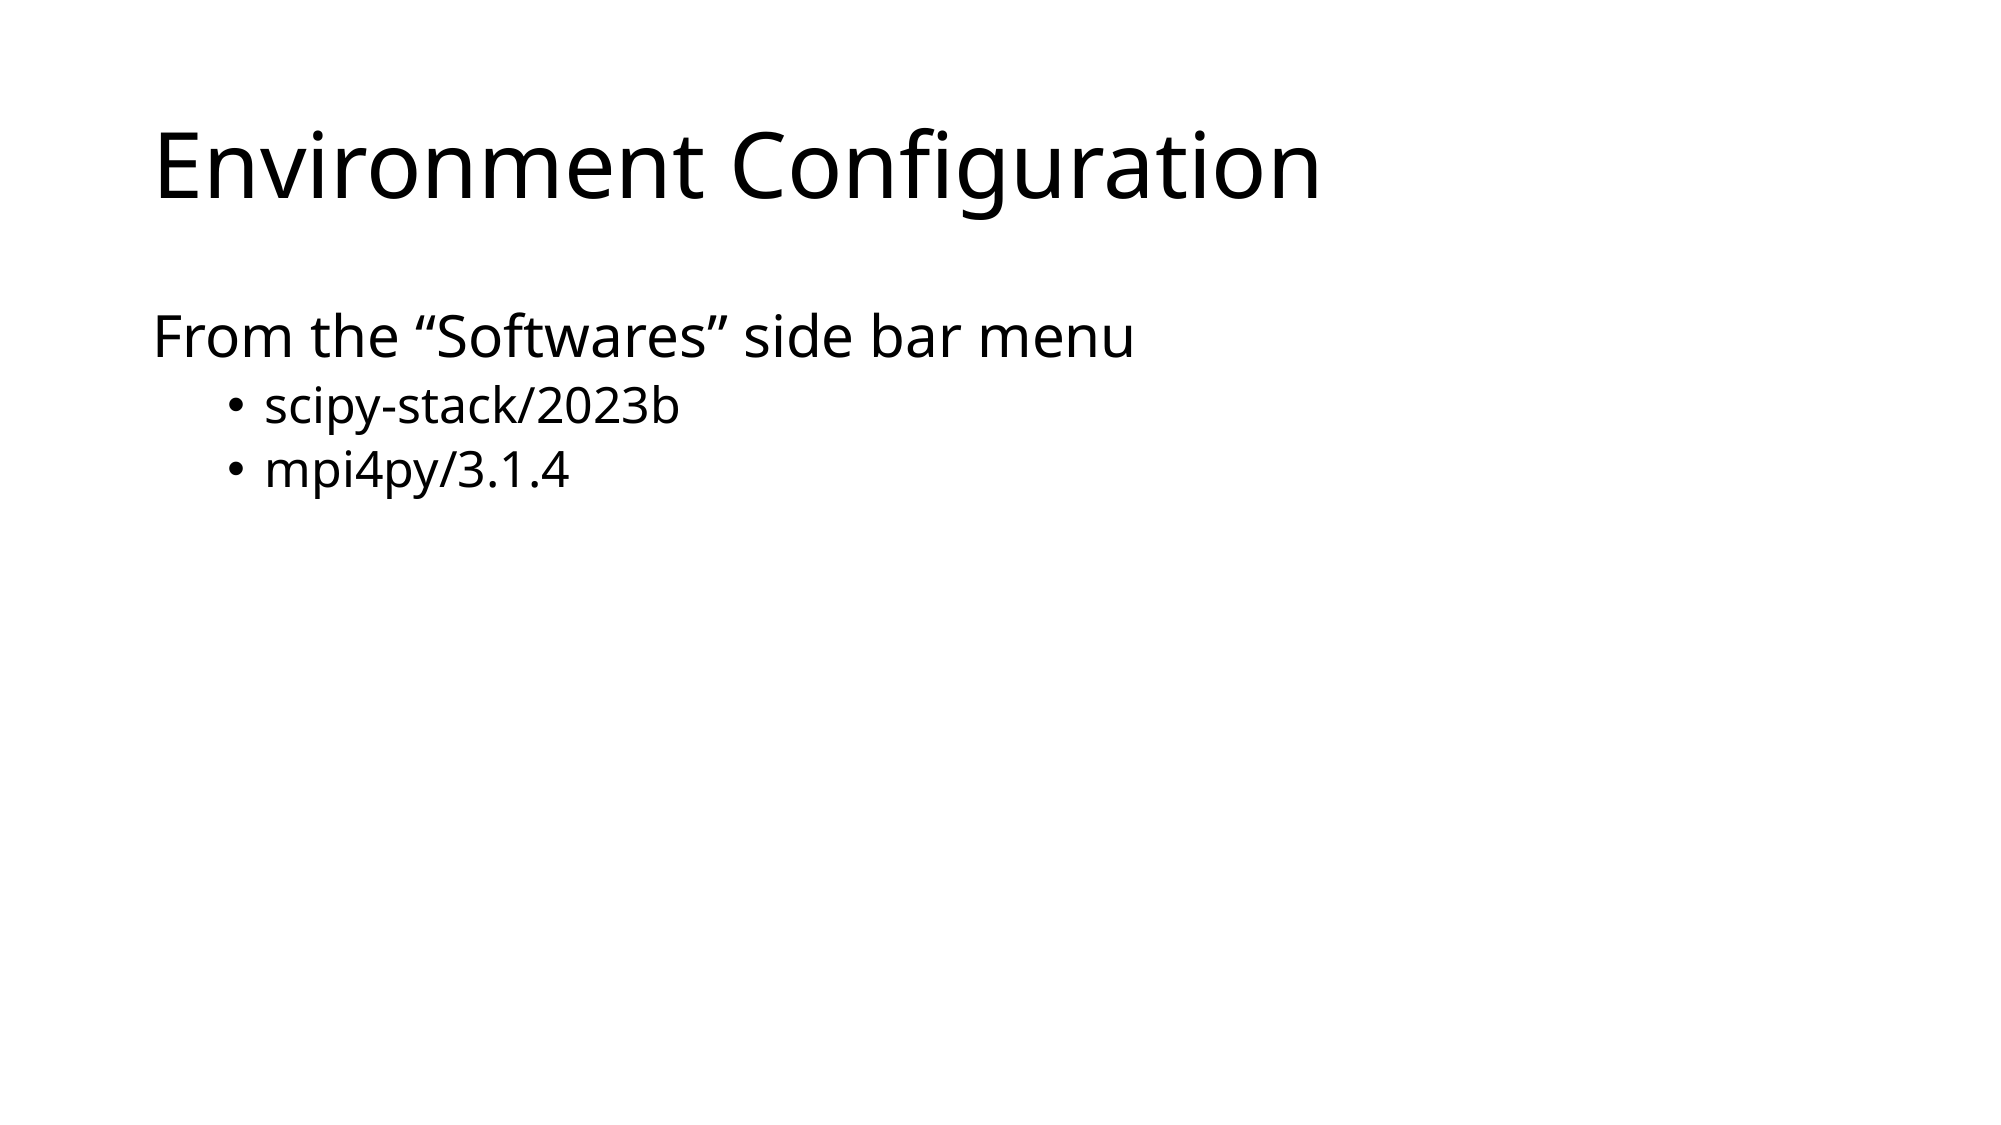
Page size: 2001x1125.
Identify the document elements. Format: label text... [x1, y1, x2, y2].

title Environment Configuration [137, 59, 1863, 278]
list From the “Softwares” side bar menu scipy-stack/2023b mpi4py/3.1.4 [137, 299, 1863, 1014]
